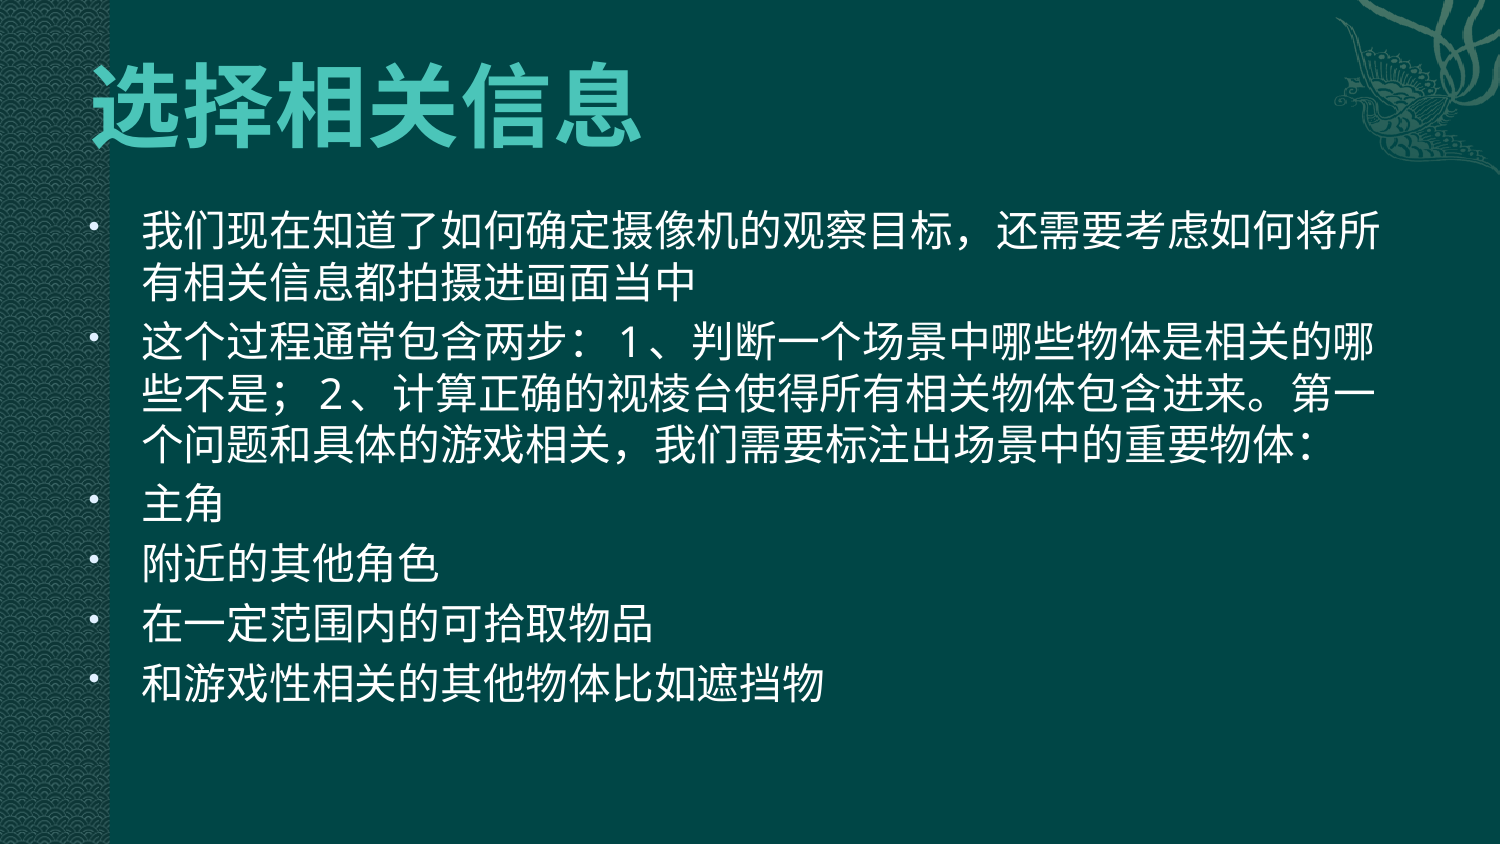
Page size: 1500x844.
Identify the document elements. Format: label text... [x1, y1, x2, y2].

list 我们现在知道了如何确定摄像机的观察目标，还需要考虑如何将所有相关信息都拍摄进画面当中 这个过程通常包含两步：1、判断一个场景中哪些物体是相关的哪些不是；2、计算正确的视棱台使得所有相关物体包含进来。第一个问题和具体的游戏相关，我们需要标注出场景中的重要物体： 主角 附近的其他角色 在一定范围内的可拾取物品 和游戏性相关的其他物体比如遮挡物 [75, 196, 1425, 754]
picture [0, 0, 110, 844]
title 选择相关信息 [75, 33, 1351, 175]
